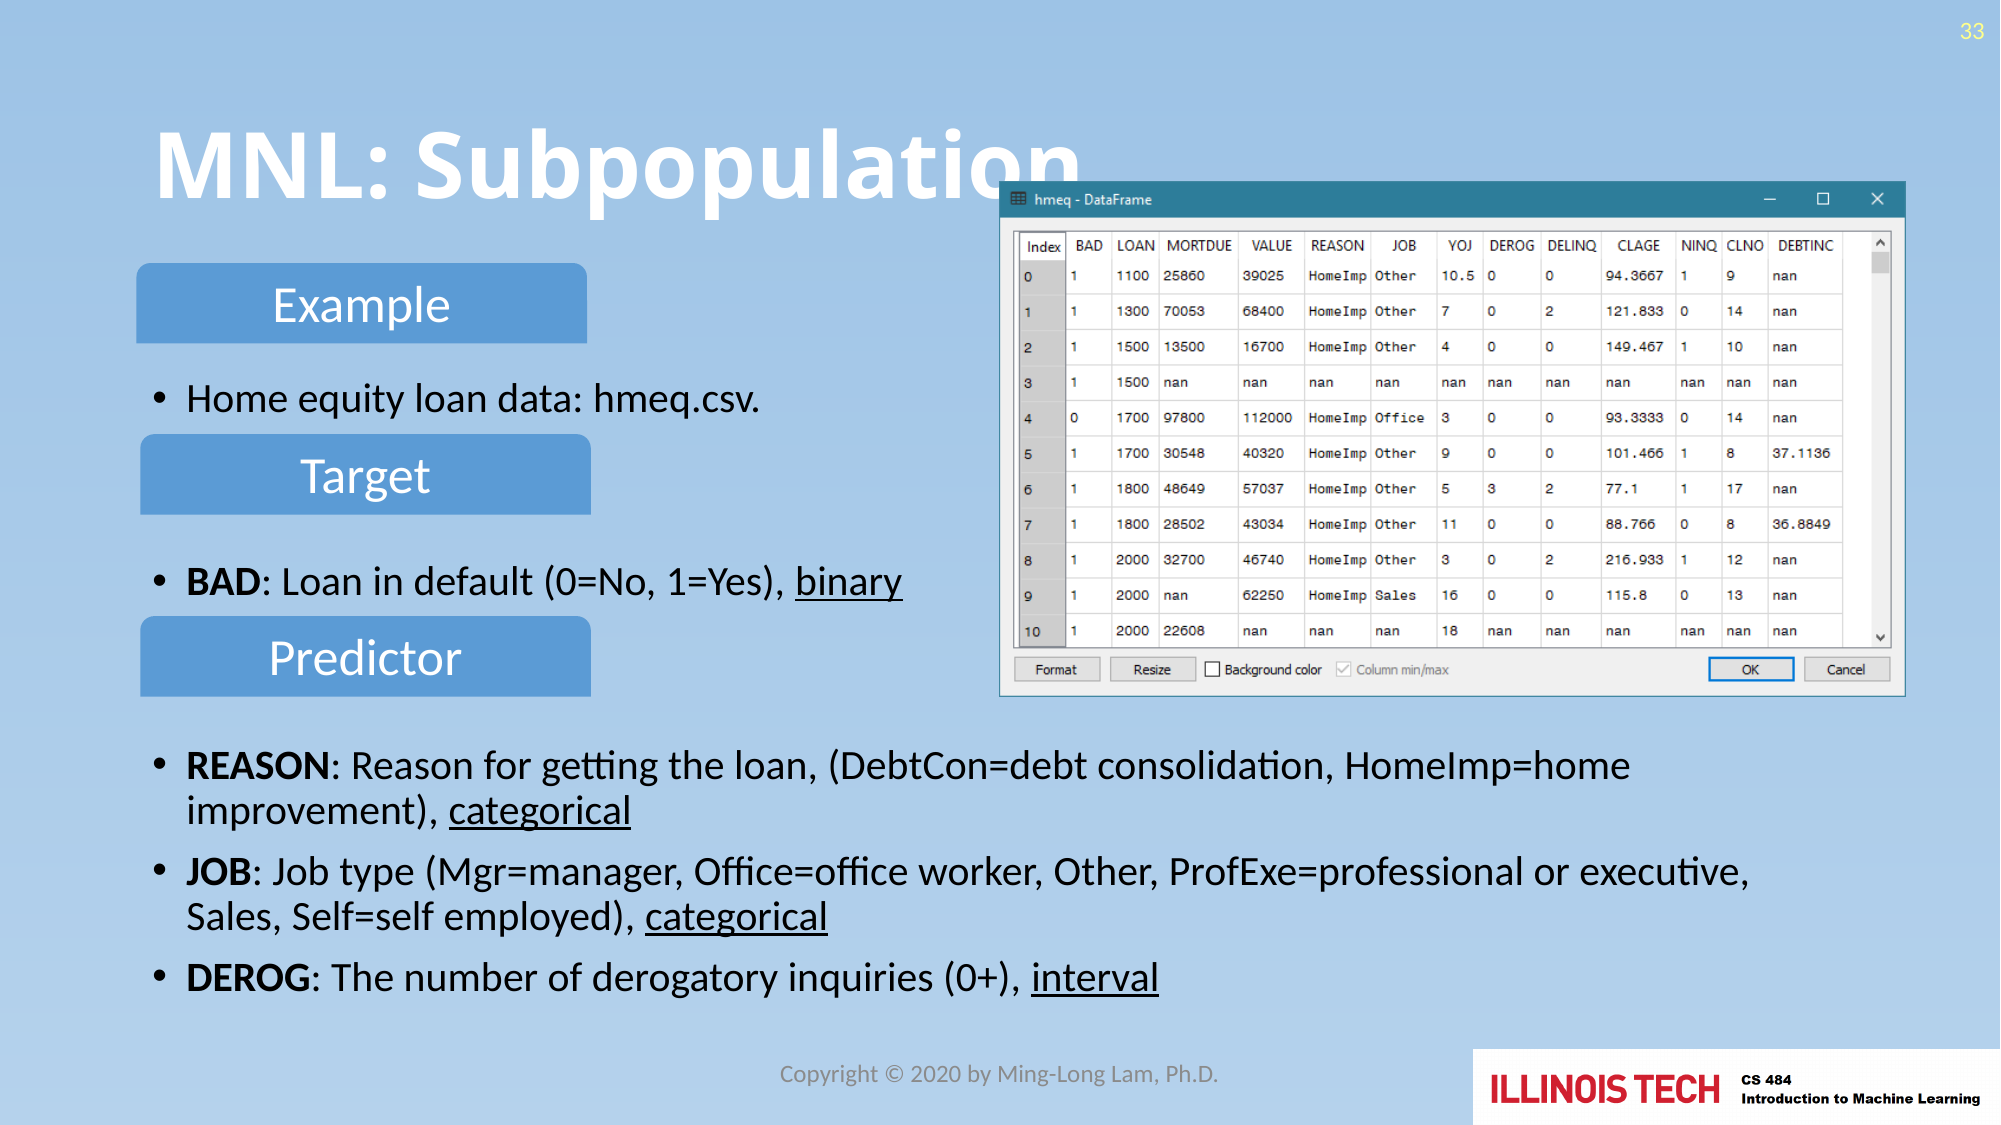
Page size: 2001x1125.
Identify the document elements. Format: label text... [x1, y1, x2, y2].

picture [1473, 1049, 2000, 1125]
picture [999, 181, 1906, 697]
slide_number 33 [1550, 0, 2000, 60]
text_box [141, 435, 590, 514]
title MNL: Subpopulation [137, 59, 1863, 278]
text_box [137, 264, 586, 343]
list Home equity loan data: hmeq.csv. BAD: Loan in default (0=No, 1=Yes), binary REASON: Reason for getting the loan, (DebtCon=debt consolidation, HomeImp=home improvement), categorical JOB: Job type (Mgr=manager, Office=office worker, Other, ProfExe=professional or executive, Sales, Self=self employed), categorical DEROG: The number of derogatory inquiries (0+), interval [137, 299, 1863, 1014]
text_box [141, 617, 590, 696]
footer Copyright © 2020 by Ming-Long Lam, Ph.D. [662, 1042, 1338, 1103]
